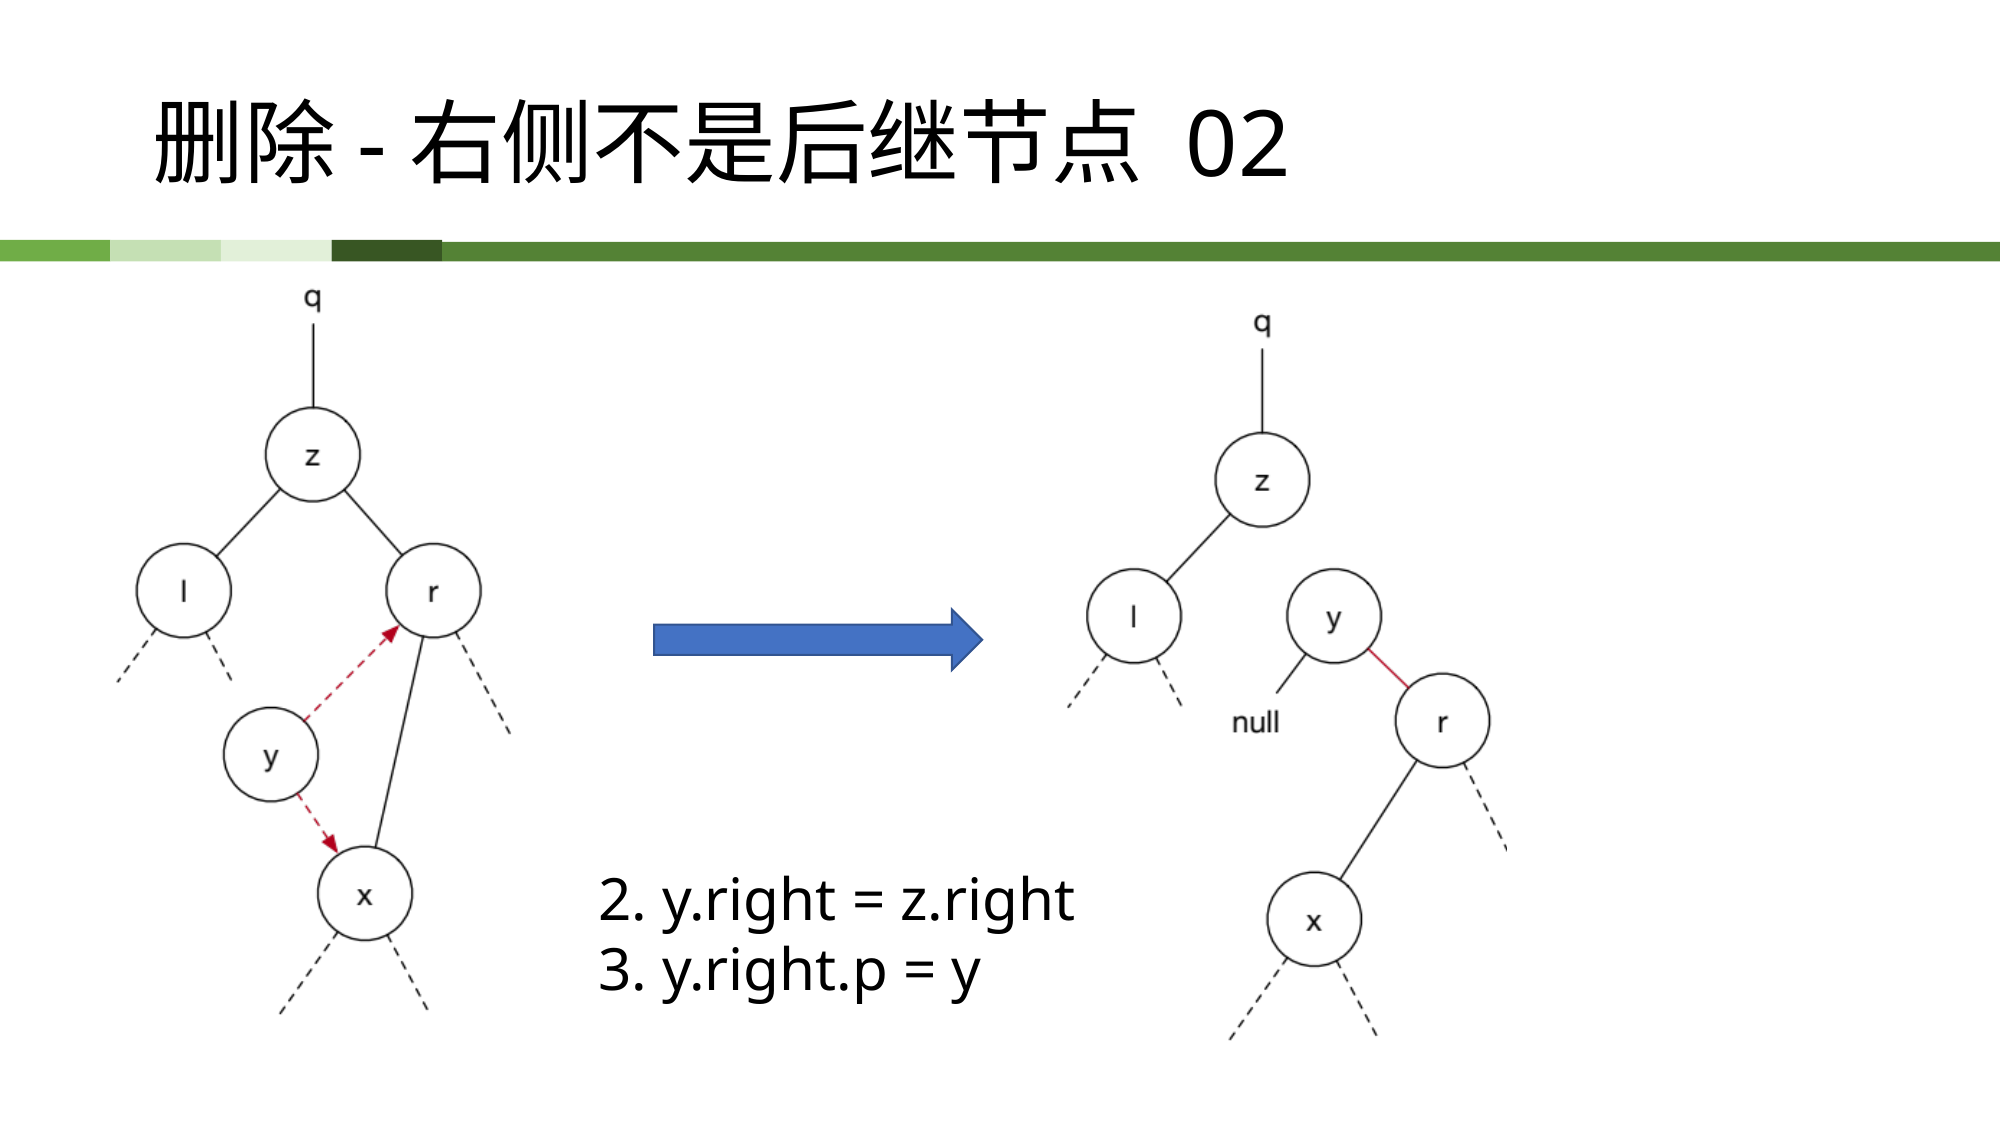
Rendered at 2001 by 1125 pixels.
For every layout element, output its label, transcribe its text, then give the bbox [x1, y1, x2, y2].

picture [1016, 291, 1507, 1092]
text_box 2. y.right = z.right 3. y.right.p = y [583, 854, 1016, 1010]
picture [65, 266, 537, 1066]
title 删除-右侧不是后继节点 02 [137, 59, 1863, 234]
text_box [653, 606, 984, 673]
